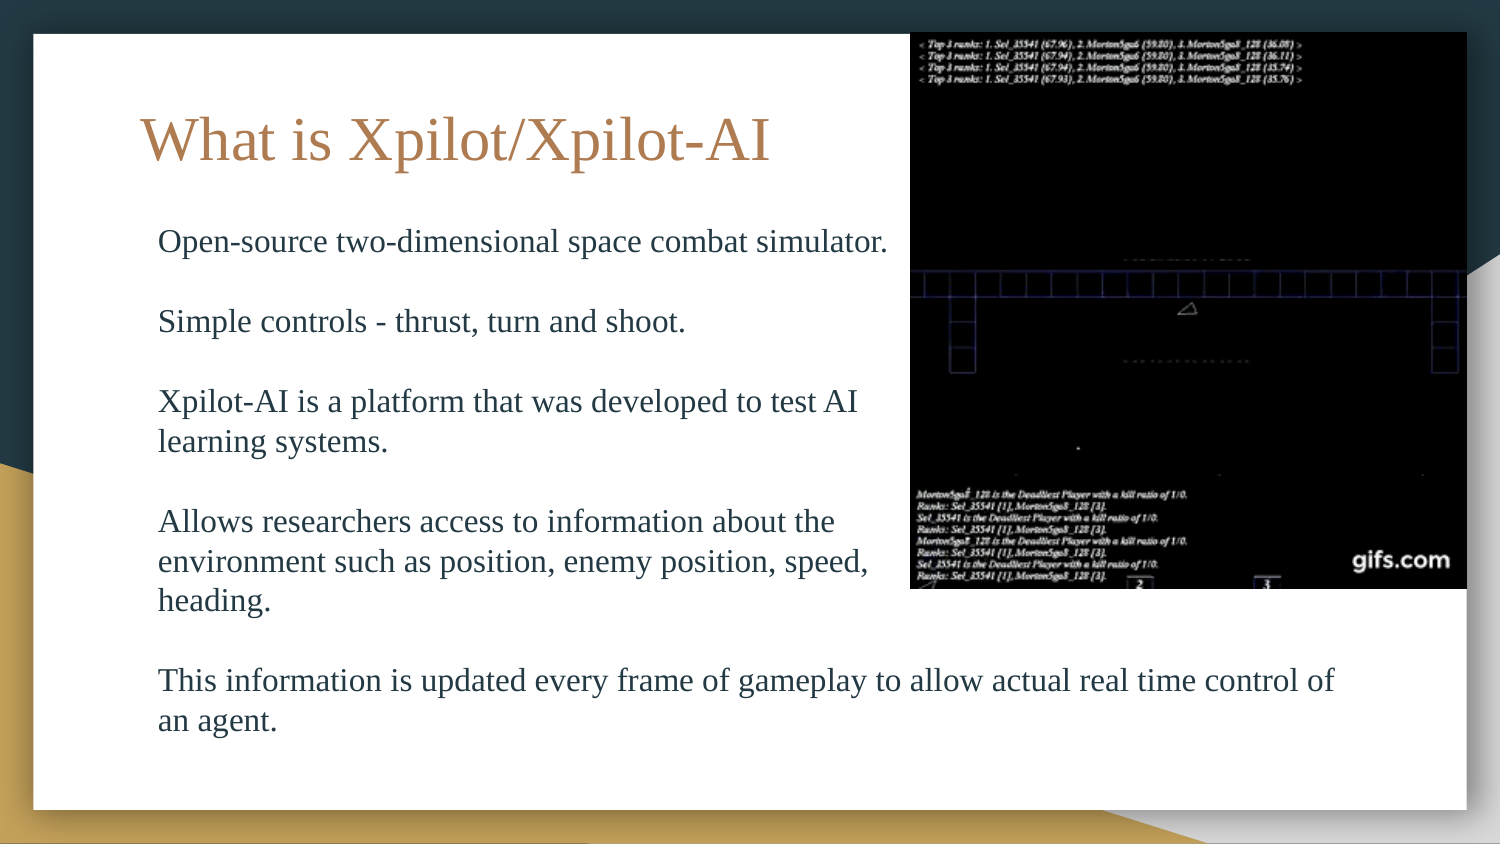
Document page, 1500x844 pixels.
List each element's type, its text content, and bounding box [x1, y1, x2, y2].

picture [909, 31, 1468, 590]
list Open-source two-dimensional space combat simulator. Simple controls - thrust, turn and shoot. Xpilot-AI is a platform that was developed to test AI learning systems. Allows researchers access to information about the environment such as position, enemy position, speed, heading. This information is updated every frame of gameplay to allow actual real time control of an agent. [142, 204, 1358, 606]
title What is Xpilot/Xpilot-AI [125, 83, 904, 241]
